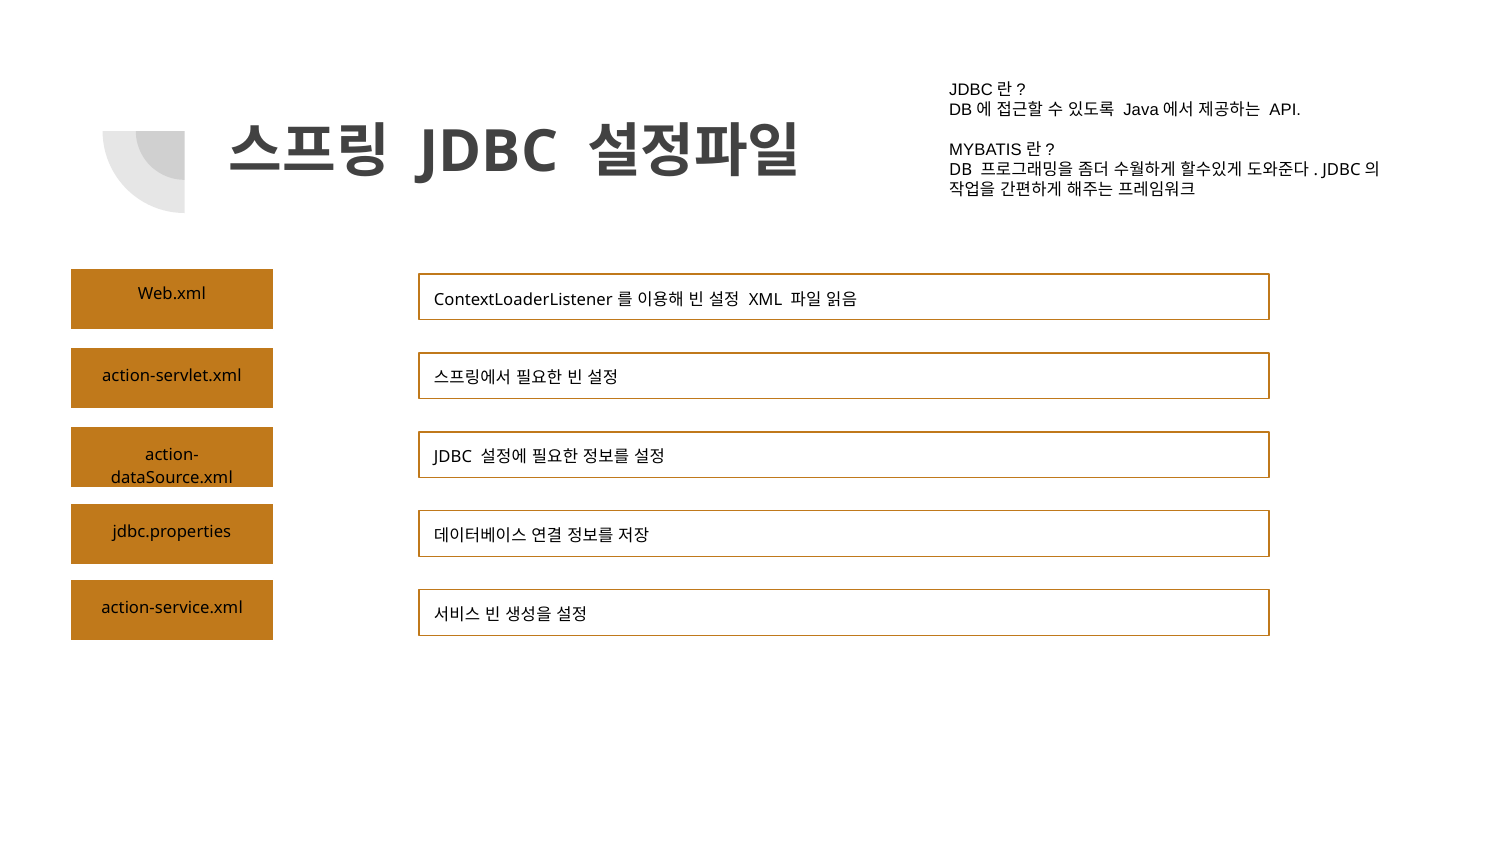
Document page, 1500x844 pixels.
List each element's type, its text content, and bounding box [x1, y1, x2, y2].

text_box jdbc.properties [70, 502, 274, 566]
text_box JDBC란? DB에 접근할 수 있도록 Java에서 제공하는 API. MYBATIS란? DB 프로그래밍을 좀더 수월하게 할수있게 도와준다. JDBC의 작업을 간편하게 해주는 프레임워크 [934, 63, 1427, 214]
text_box action-dataSource.xml [70, 425, 274, 489]
text_box JDBC 설정에 필요한 정보를 설정 [419, 431, 1270, 478]
text_box 데이터베이스 연결 정보를 저장 [419, 510, 1270, 557]
title 스프링 JDBC 설정파일 [213, 98, 1368, 263]
text_box Web.xml [70, 268, 274, 331]
text_box action-service.xml [70, 578, 274, 642]
text_box ContextLoaderListener를 이용해 빈 설정 XML 파일 읽음 [419, 273, 1270, 320]
text_box 스프링에서 필요한 빈 설정 [419, 352, 1270, 399]
text_box 서비스 빈 생성을 설정 [419, 589, 1270, 636]
text_box action-servlet.xml [70, 347, 274, 410]
